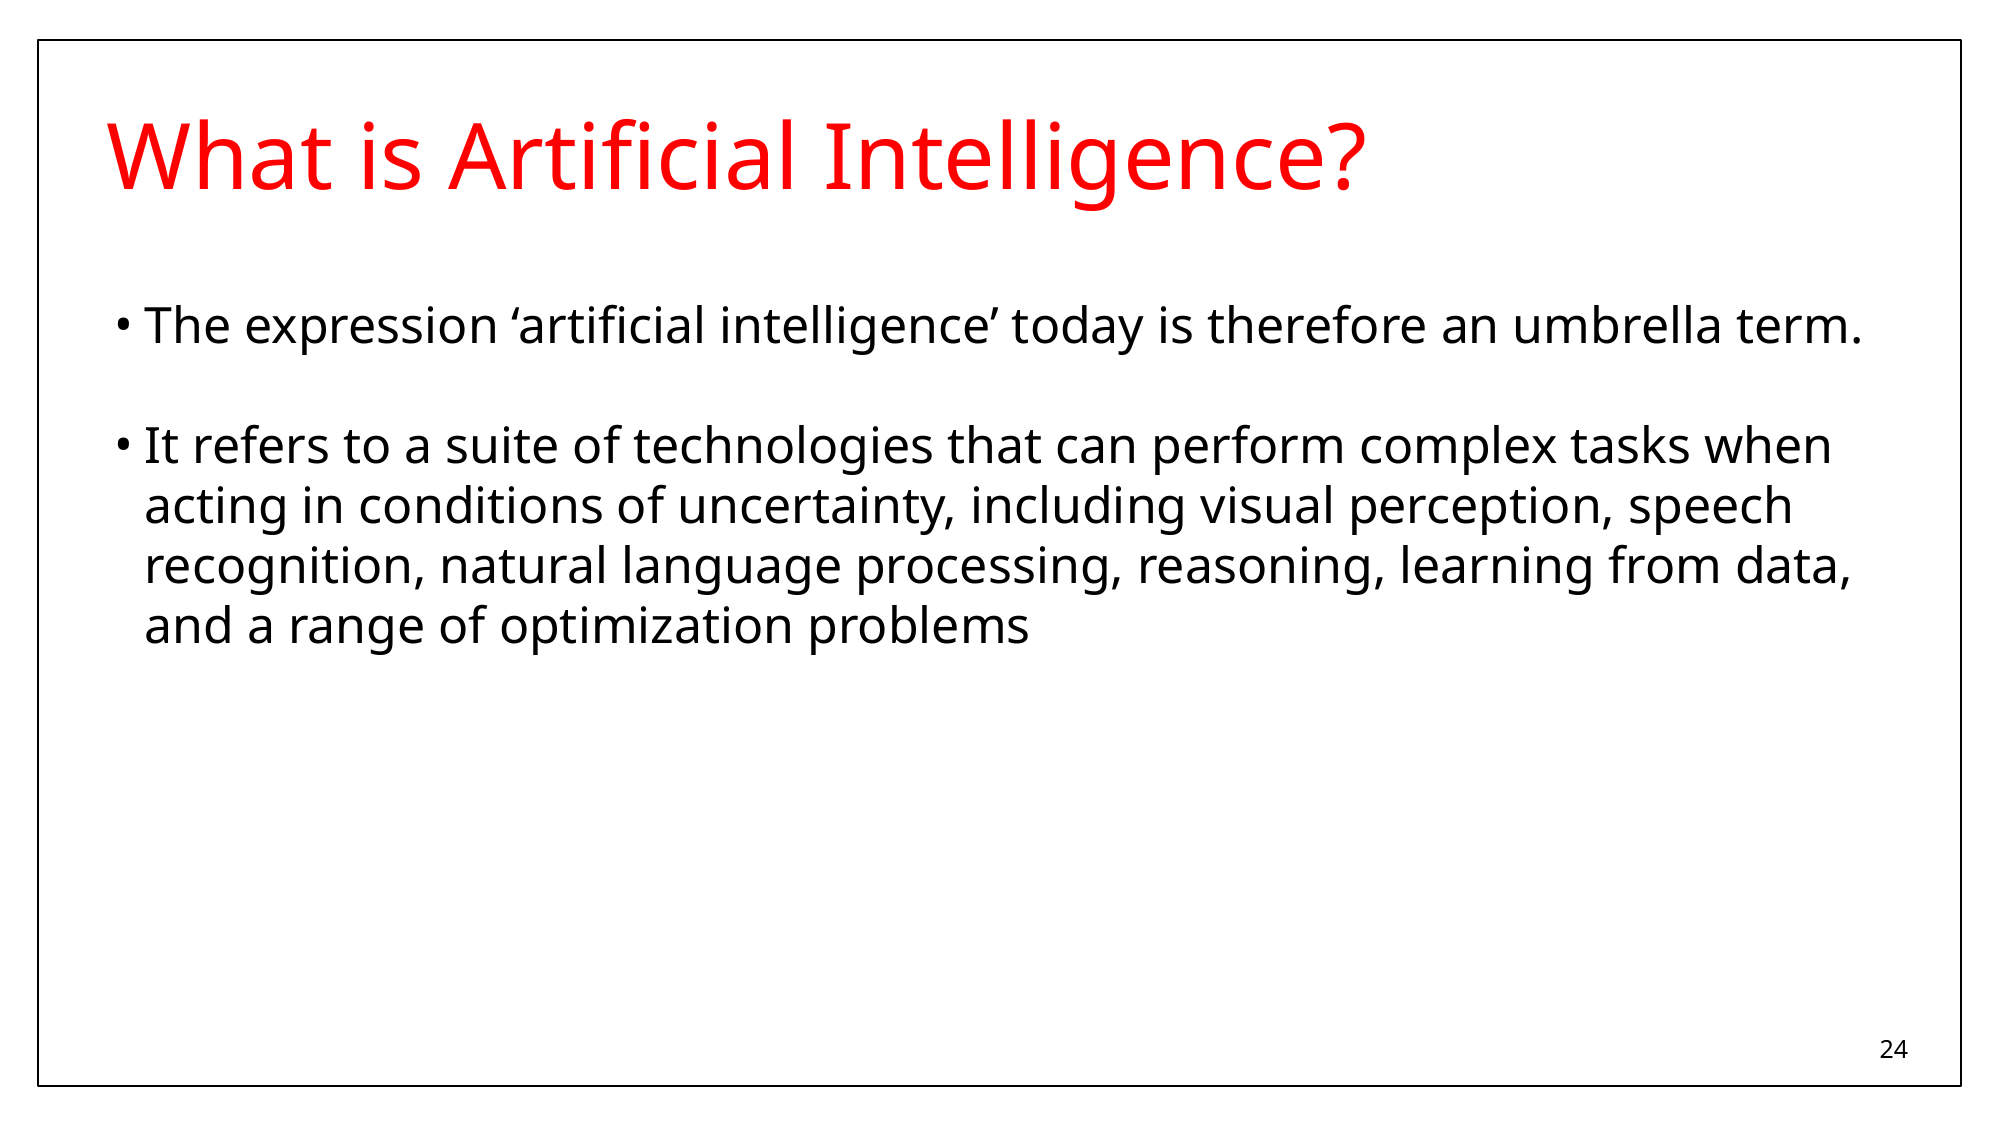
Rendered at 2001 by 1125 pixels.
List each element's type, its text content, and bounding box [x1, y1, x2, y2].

list The expression ‘artificial intelligence’ today is therefore an umbrella term. It refers to a suite of technologies that can perform complex tasks when acting in conditions of uncertainty, including visual perception, speech recognition, natural language processing, reasoning, learning from data, and a range of optimization problems [91, 286, 1924, 997]
slide_number 24 [1643, 1020, 1924, 1081]
title What is Artificial Intelligence? [91, 48, 1924, 271]
